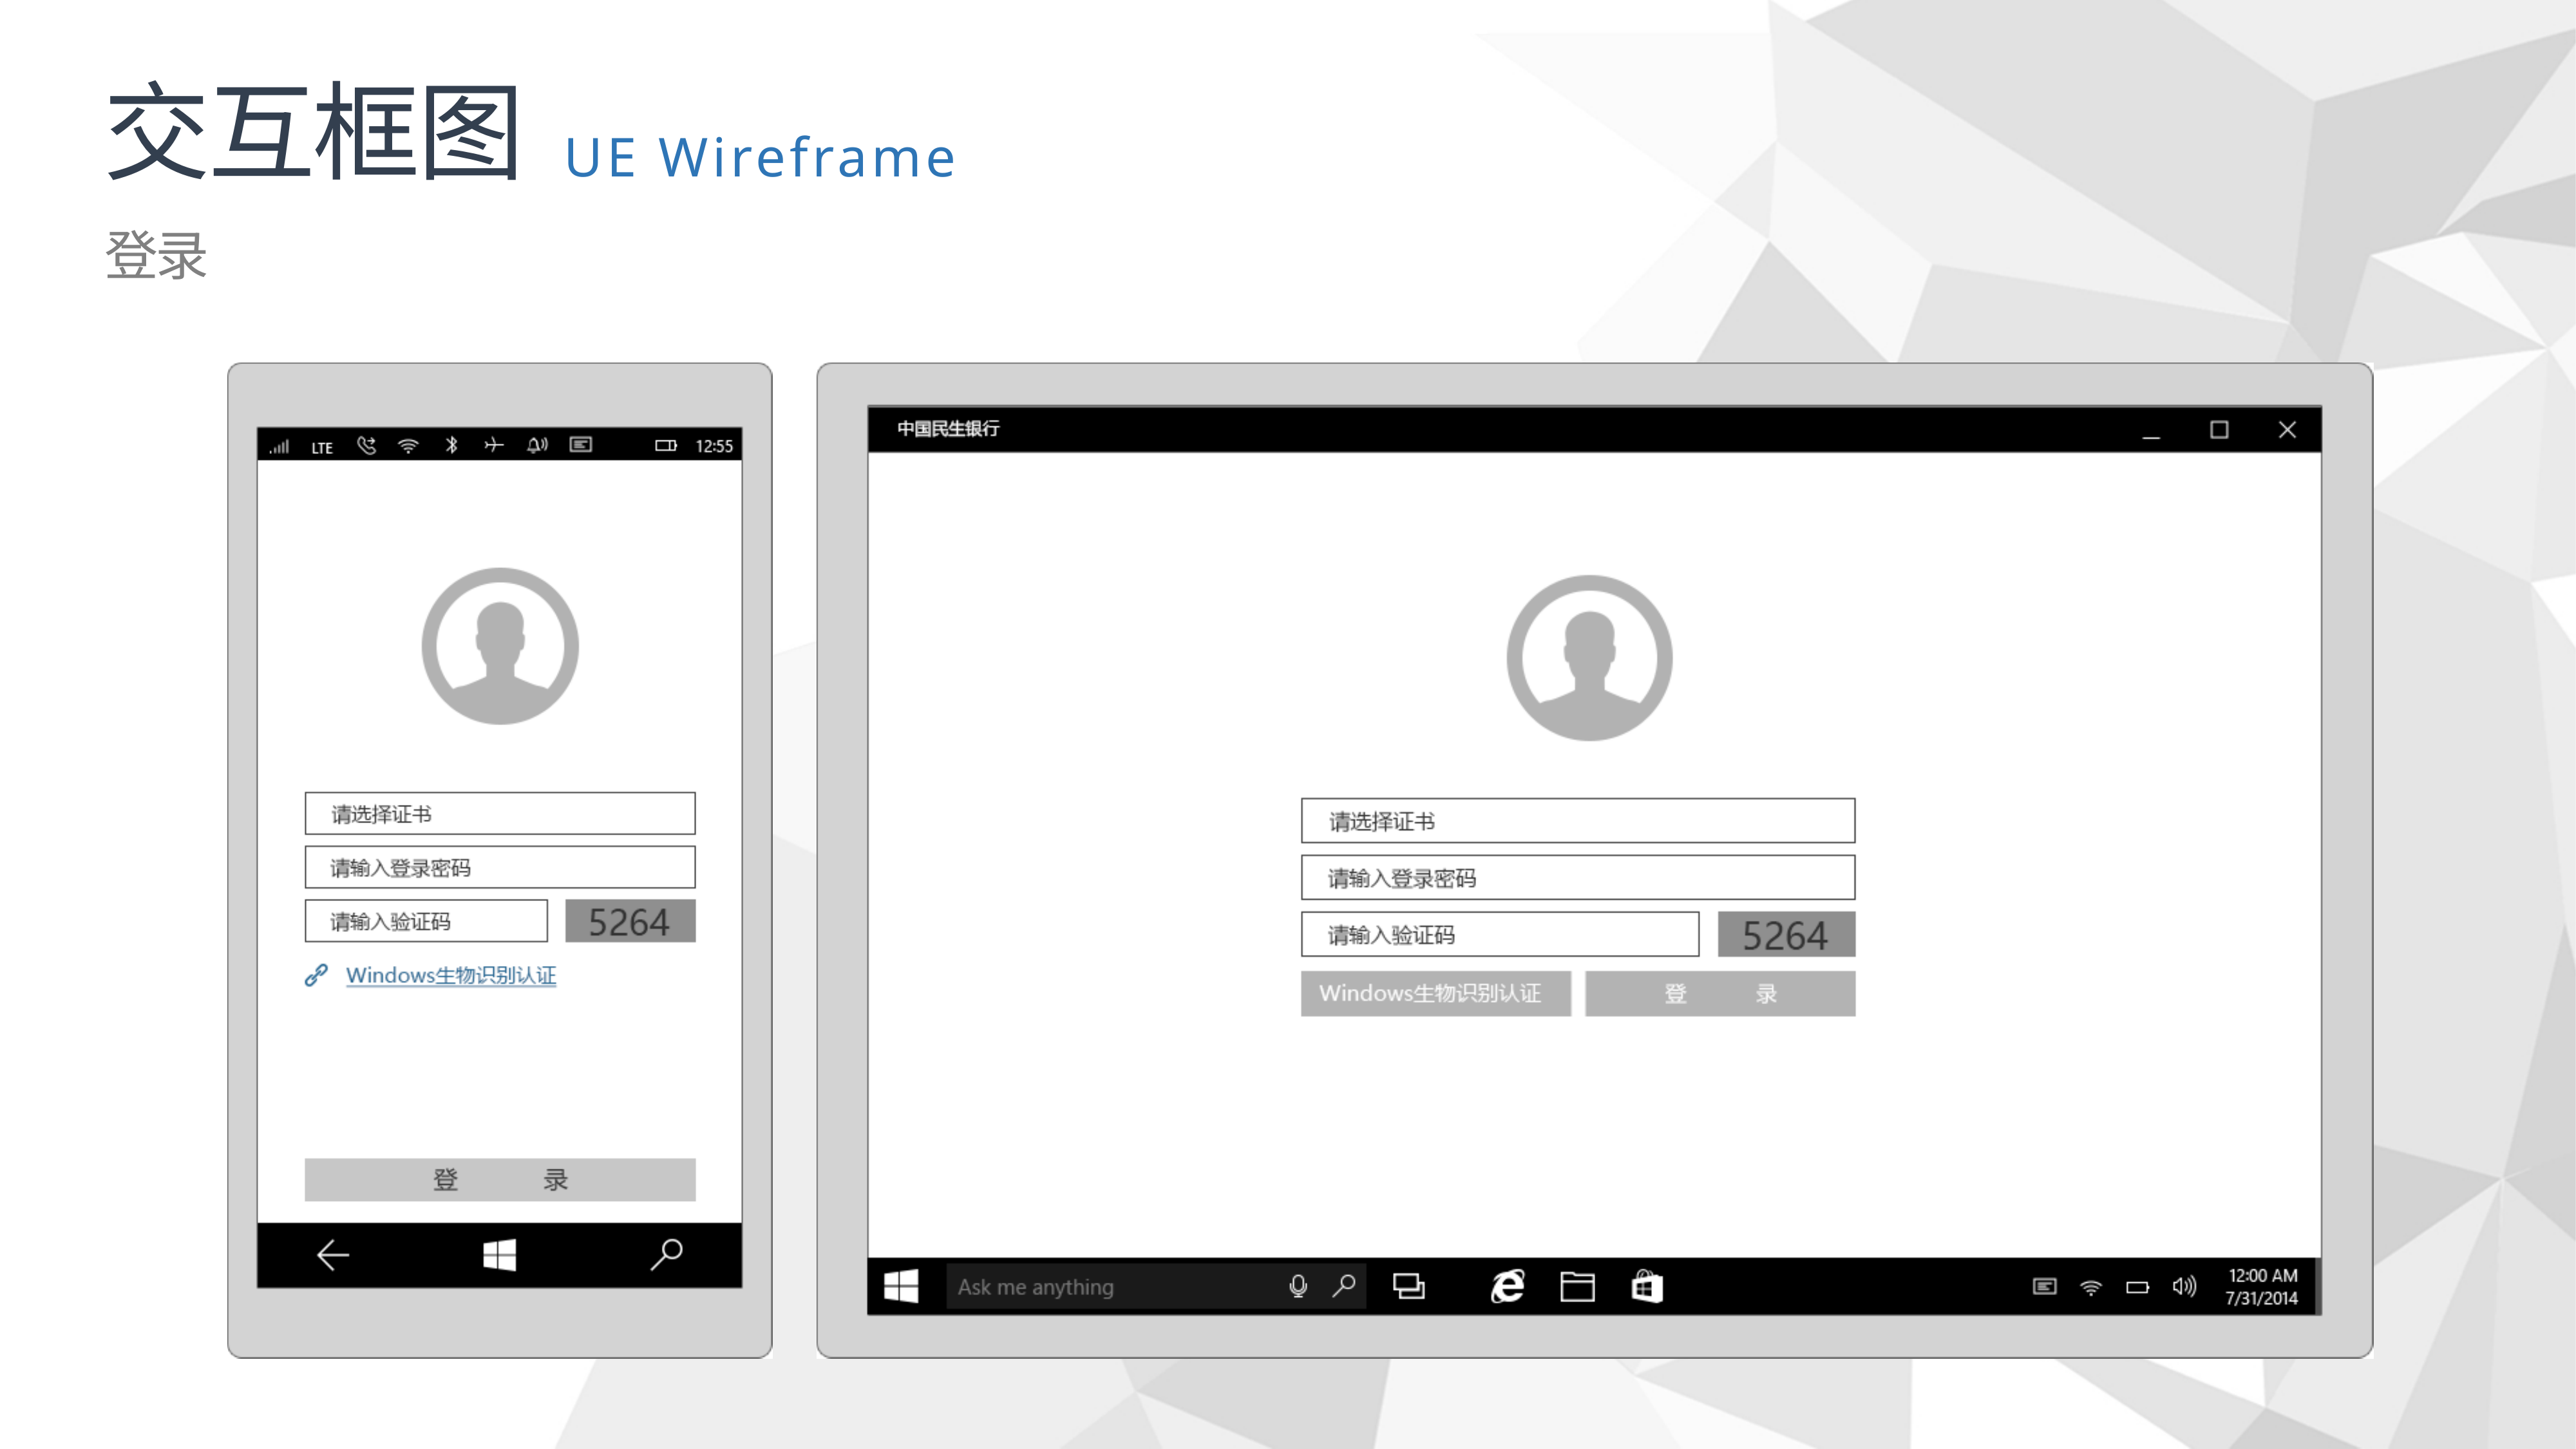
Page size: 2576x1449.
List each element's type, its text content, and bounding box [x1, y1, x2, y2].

text_box 登录 [104, 208, 1347, 307]
text_box 交互框图 [103, 88, 1346, 186]
text_box UE Wireframe [564, 110, 1806, 209]
picture [0, 0, 2576, 1449]
